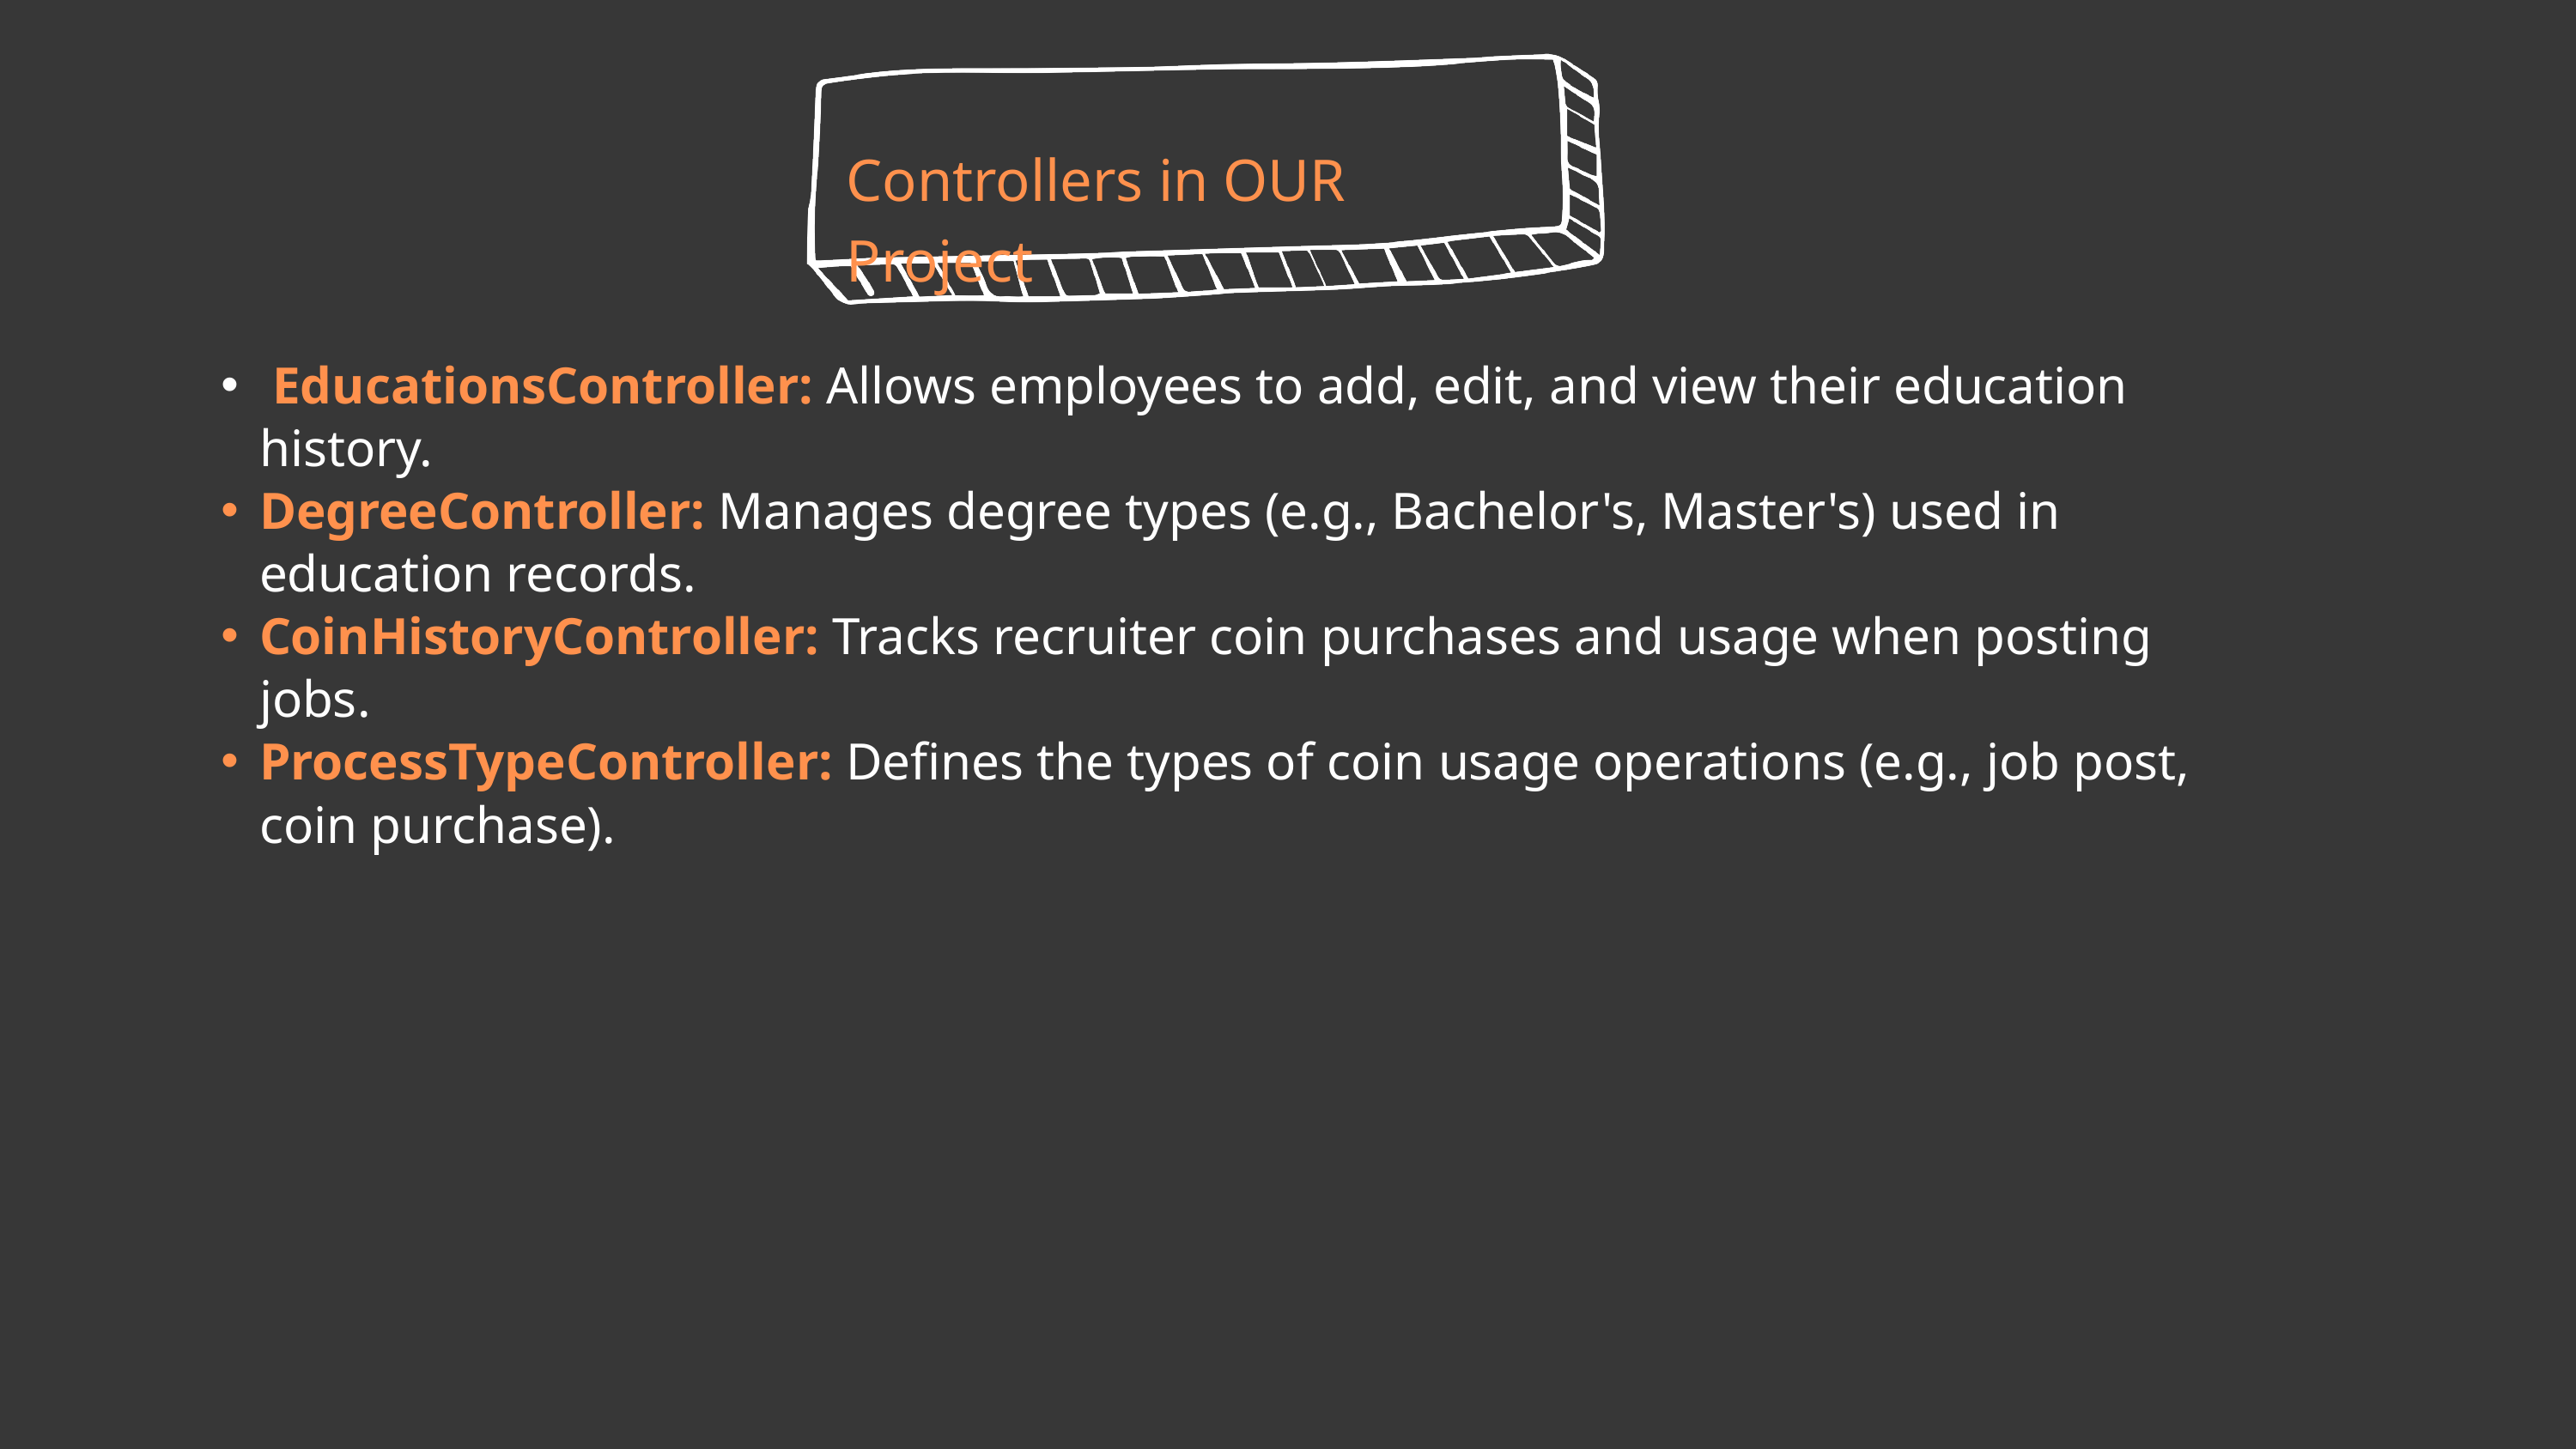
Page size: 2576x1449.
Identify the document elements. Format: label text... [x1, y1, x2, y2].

text_box [798, 43, 1615, 315]
text_box EducationsController: Allows employees to add, edit, and view their education history. DegreeController: Manages degree types (e.g., Bachelor's, Master's) used in education records. CoinHistoryController: Tracks recruiter coin purchases and usage when posting jobs. ProcessTypeController: Defines the types of coin usage operations (e.g., job post, coin purchase). [183, 350, 2271, 853]
text_box Controllers in OUR Project [846, 132, 1539, 294]
